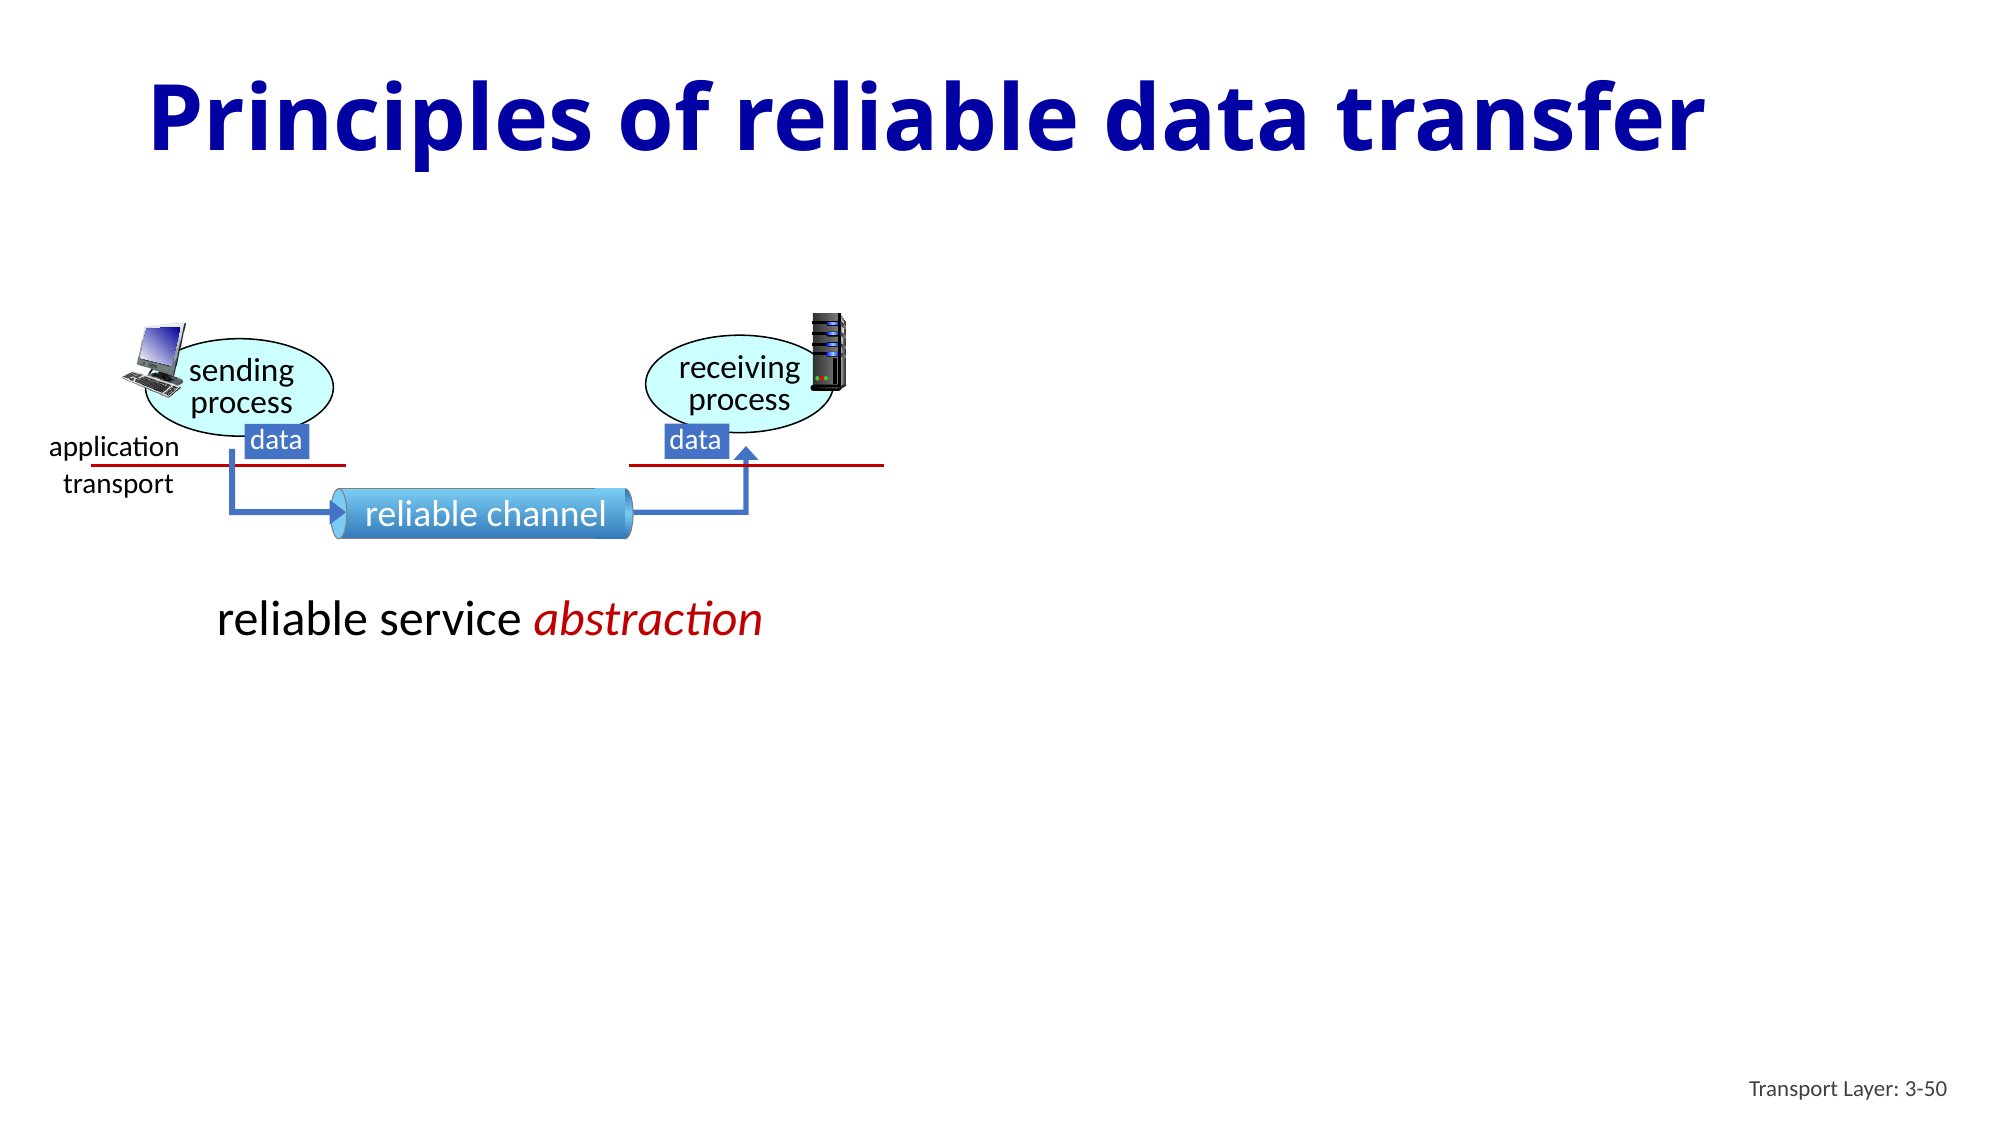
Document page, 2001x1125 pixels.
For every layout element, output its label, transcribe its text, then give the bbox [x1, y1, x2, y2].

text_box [39, 313, 884, 654]
title Principles of reliable data transfer [131, 47, 1952, 195]
slide_number Transport Layer: 3-50 [1512, 1056, 1963, 1117]
